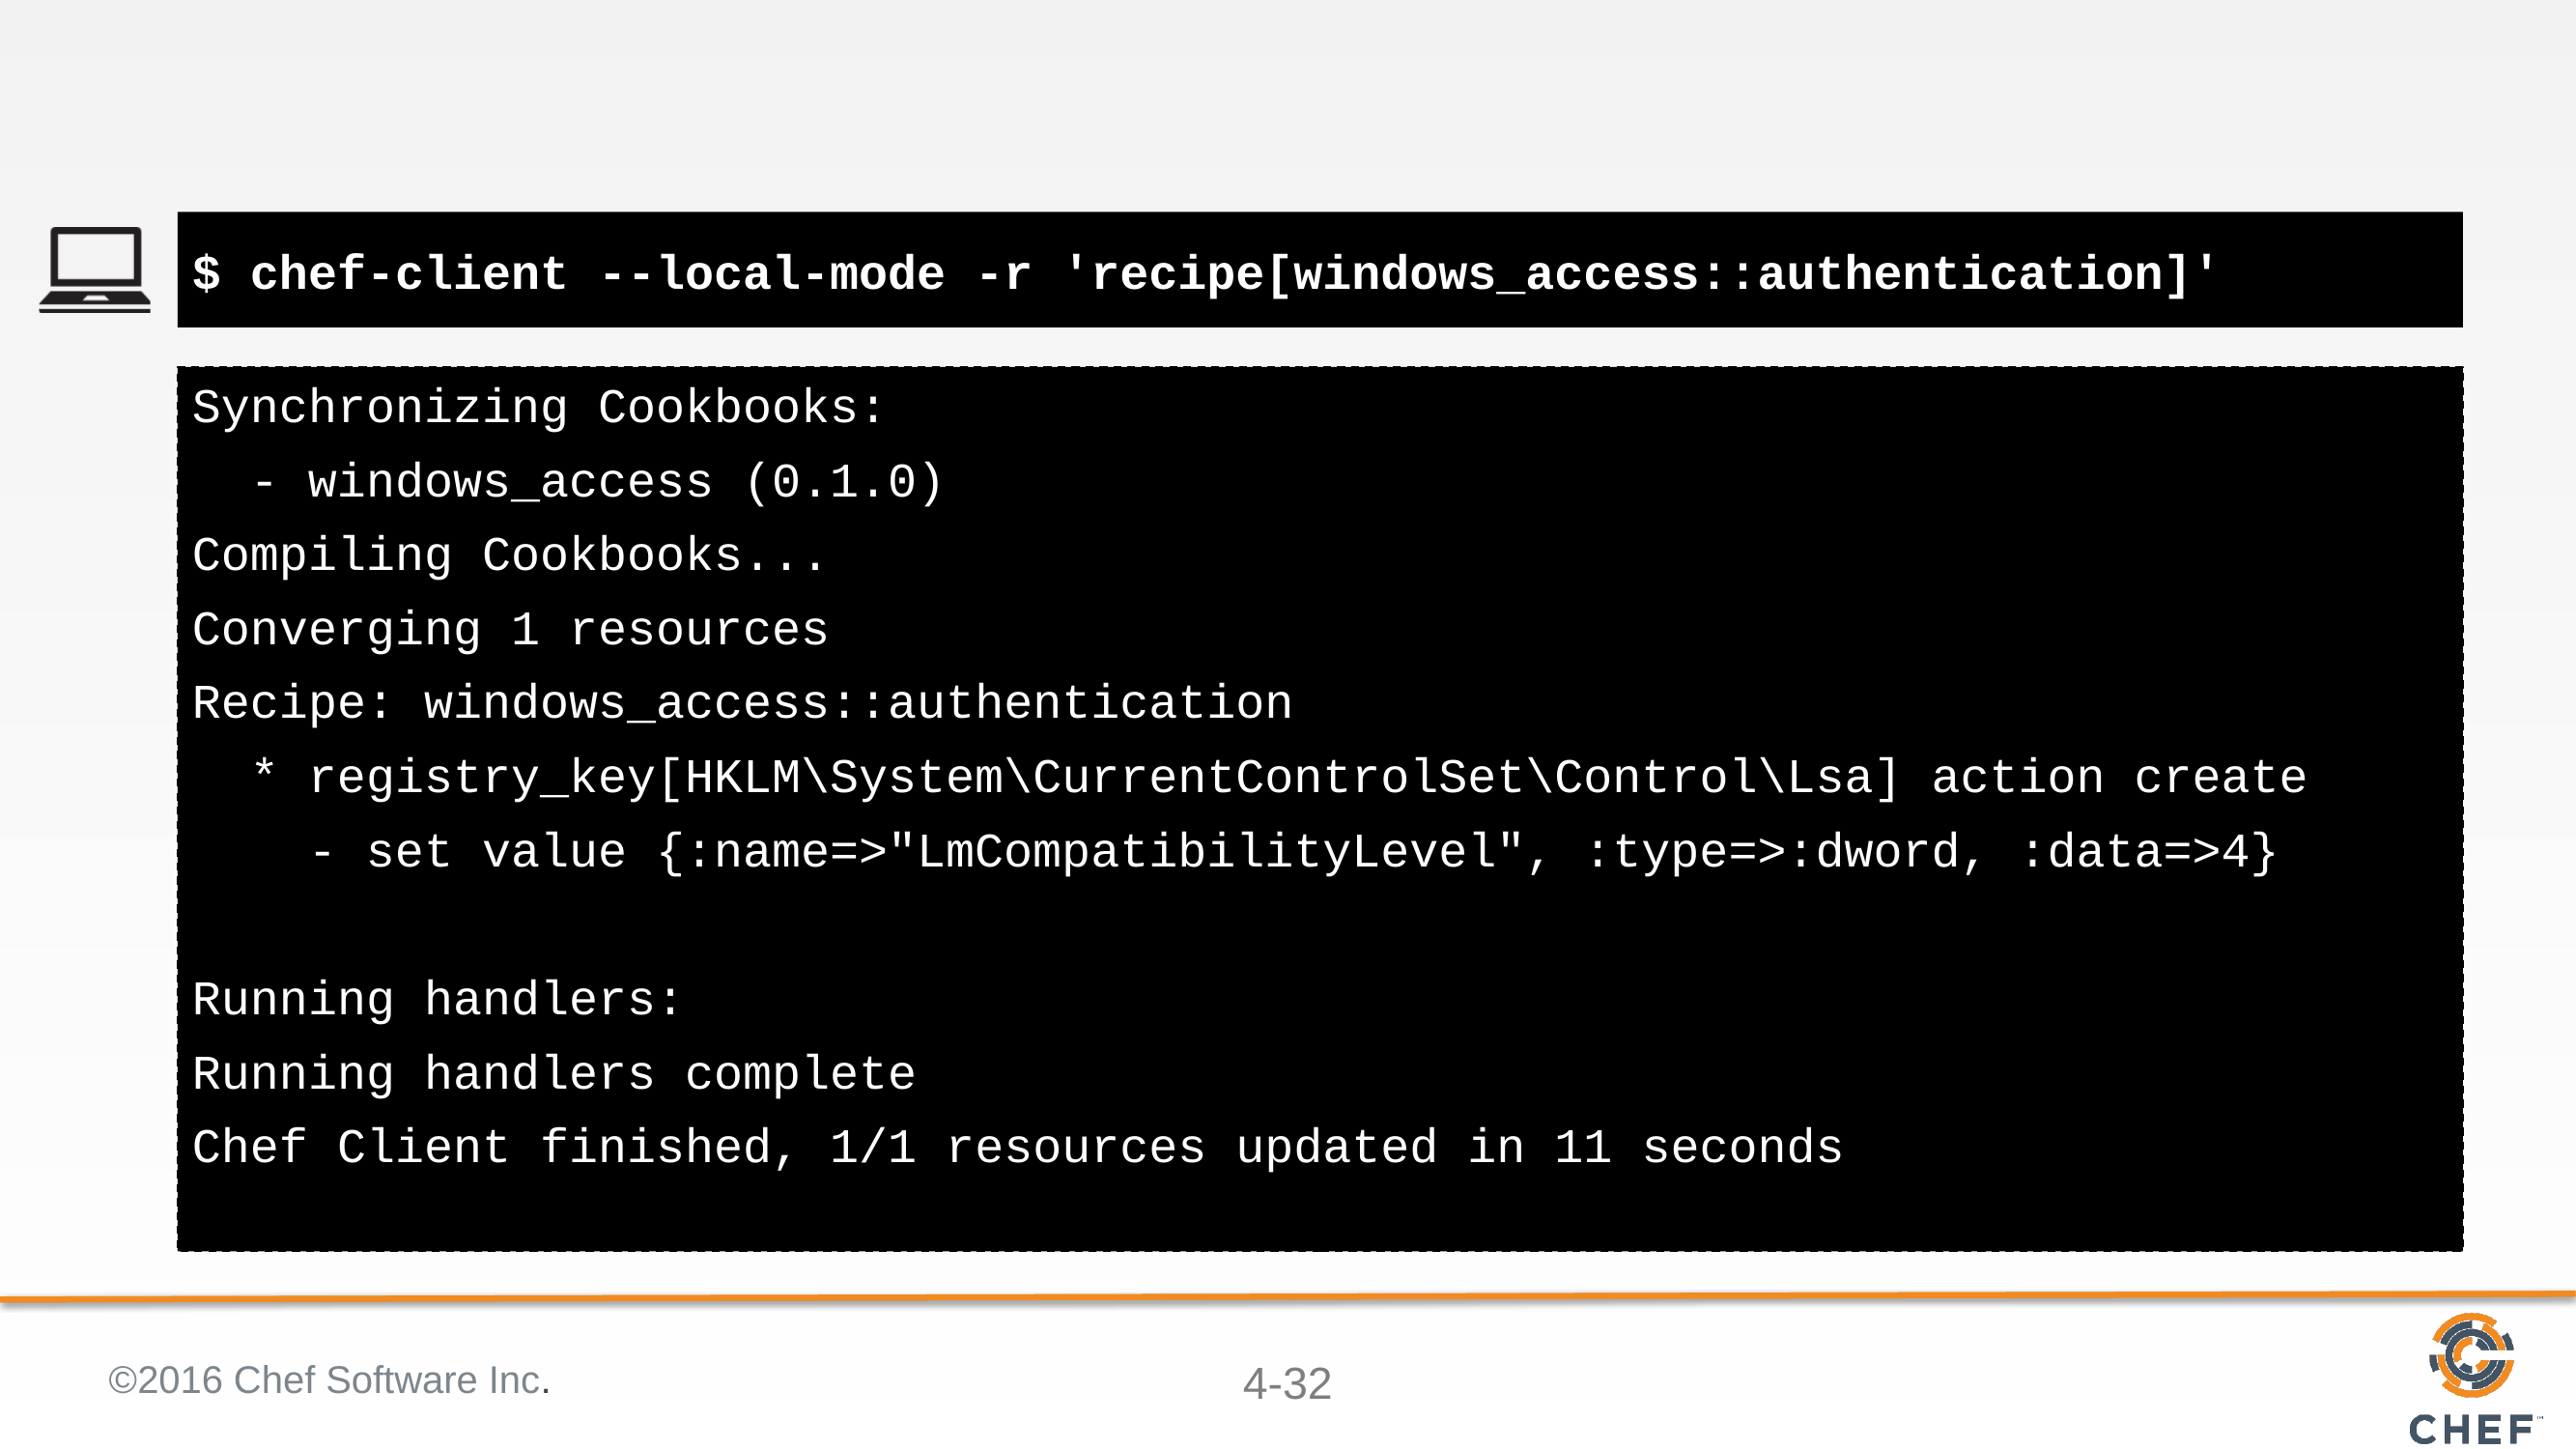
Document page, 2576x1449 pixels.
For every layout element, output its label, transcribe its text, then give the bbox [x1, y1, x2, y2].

list Synchronizing Cookbooks: - windows_access (0.1.0) Compiling Cookbooks... Converging 1 resources Recipe: windows_access::authentication * registry_key[HKLM\System\CurrentControlSet\Control\Lsa] action create - set value {:name=>"LmCompatibilityLevel", :type=>:dword, :data=>4} Running handlers: Running handlers complete Chef Client finished, 1/1 resources updated in 11 seconds [177, 366, 2464, 1252]
list $ chef-client --local-mode -r 'recipe[windows_access::authentication]' [177, 212, 2463, 327]
picture [2399, 1297, 2551, 1449]
